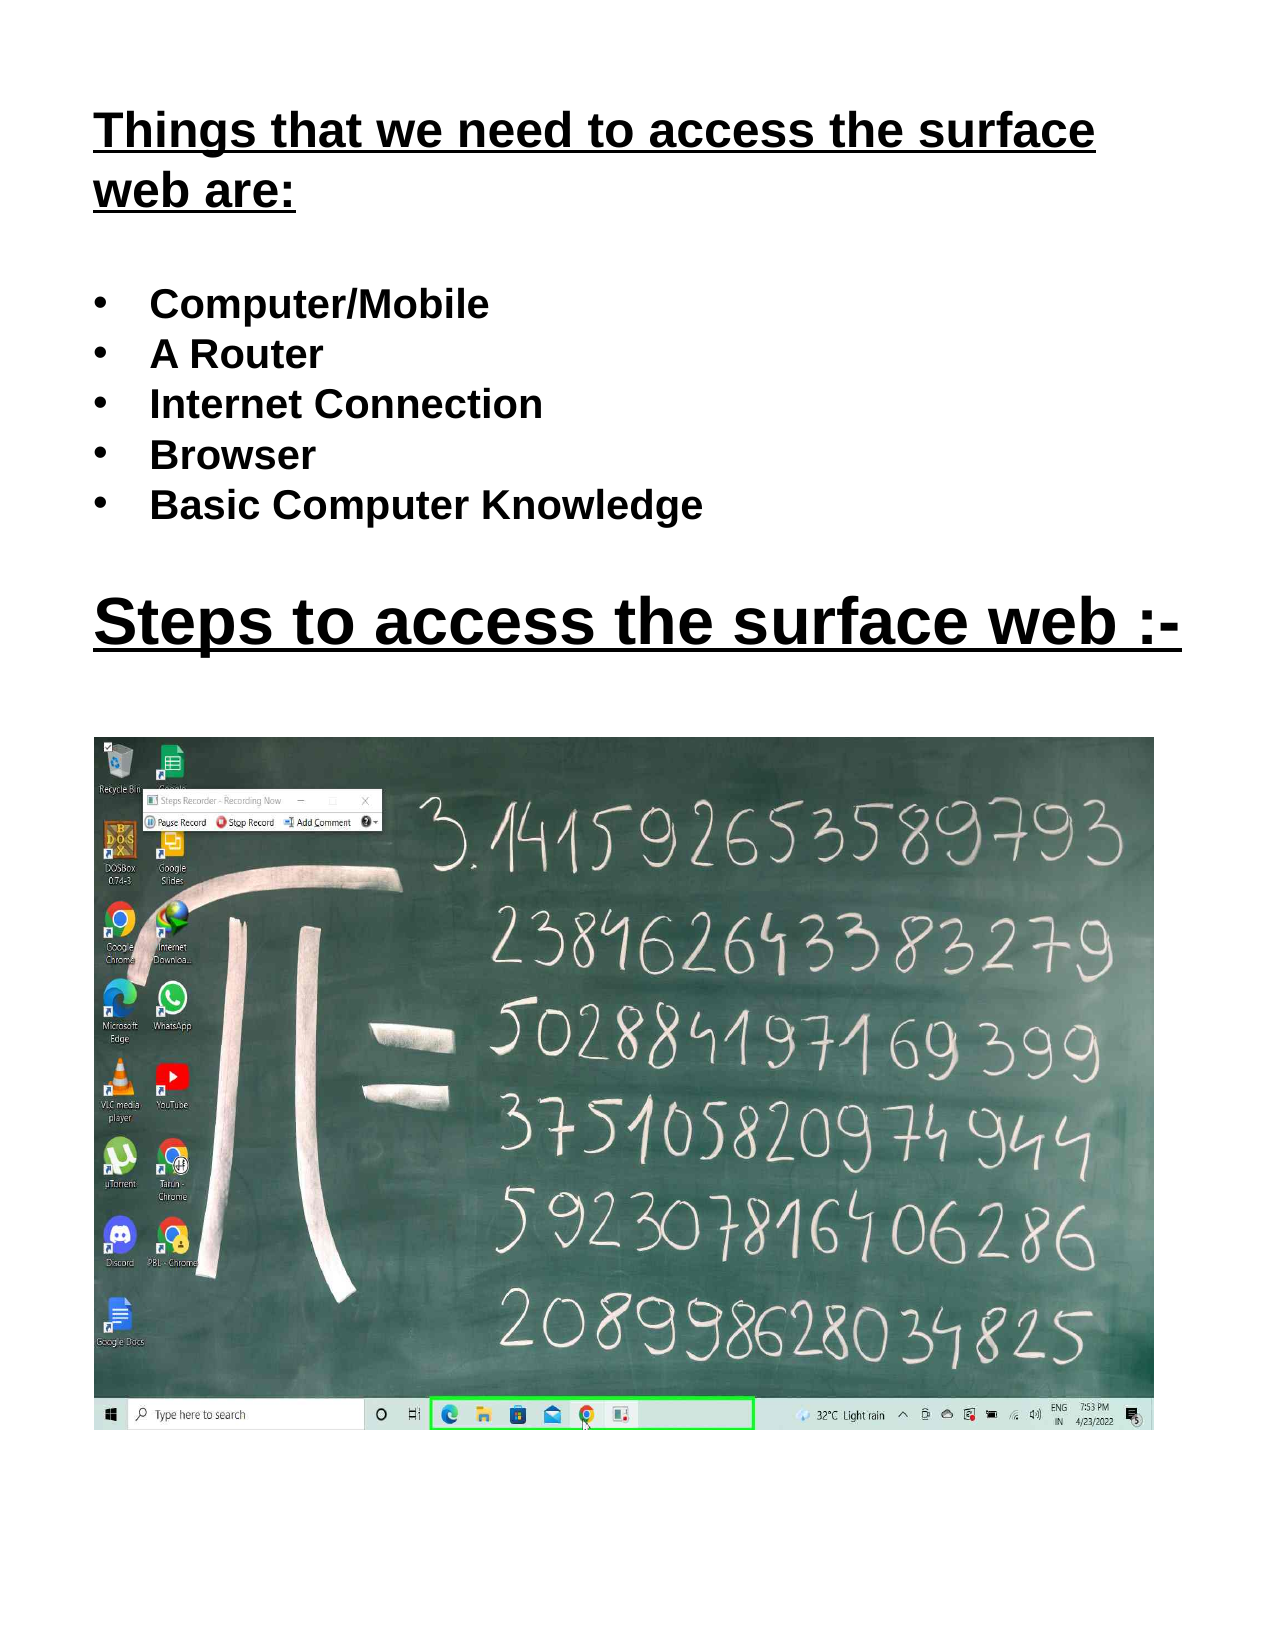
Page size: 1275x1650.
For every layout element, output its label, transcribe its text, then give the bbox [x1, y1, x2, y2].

text_box Things that we need to access the surface web are: Computer/Mobile A Router Internet Connection Browser Basic Computer Knowledge Steps to access the surface web :- [78, 89, 1197, 825]
picture [94, 737, 1154, 1431]
